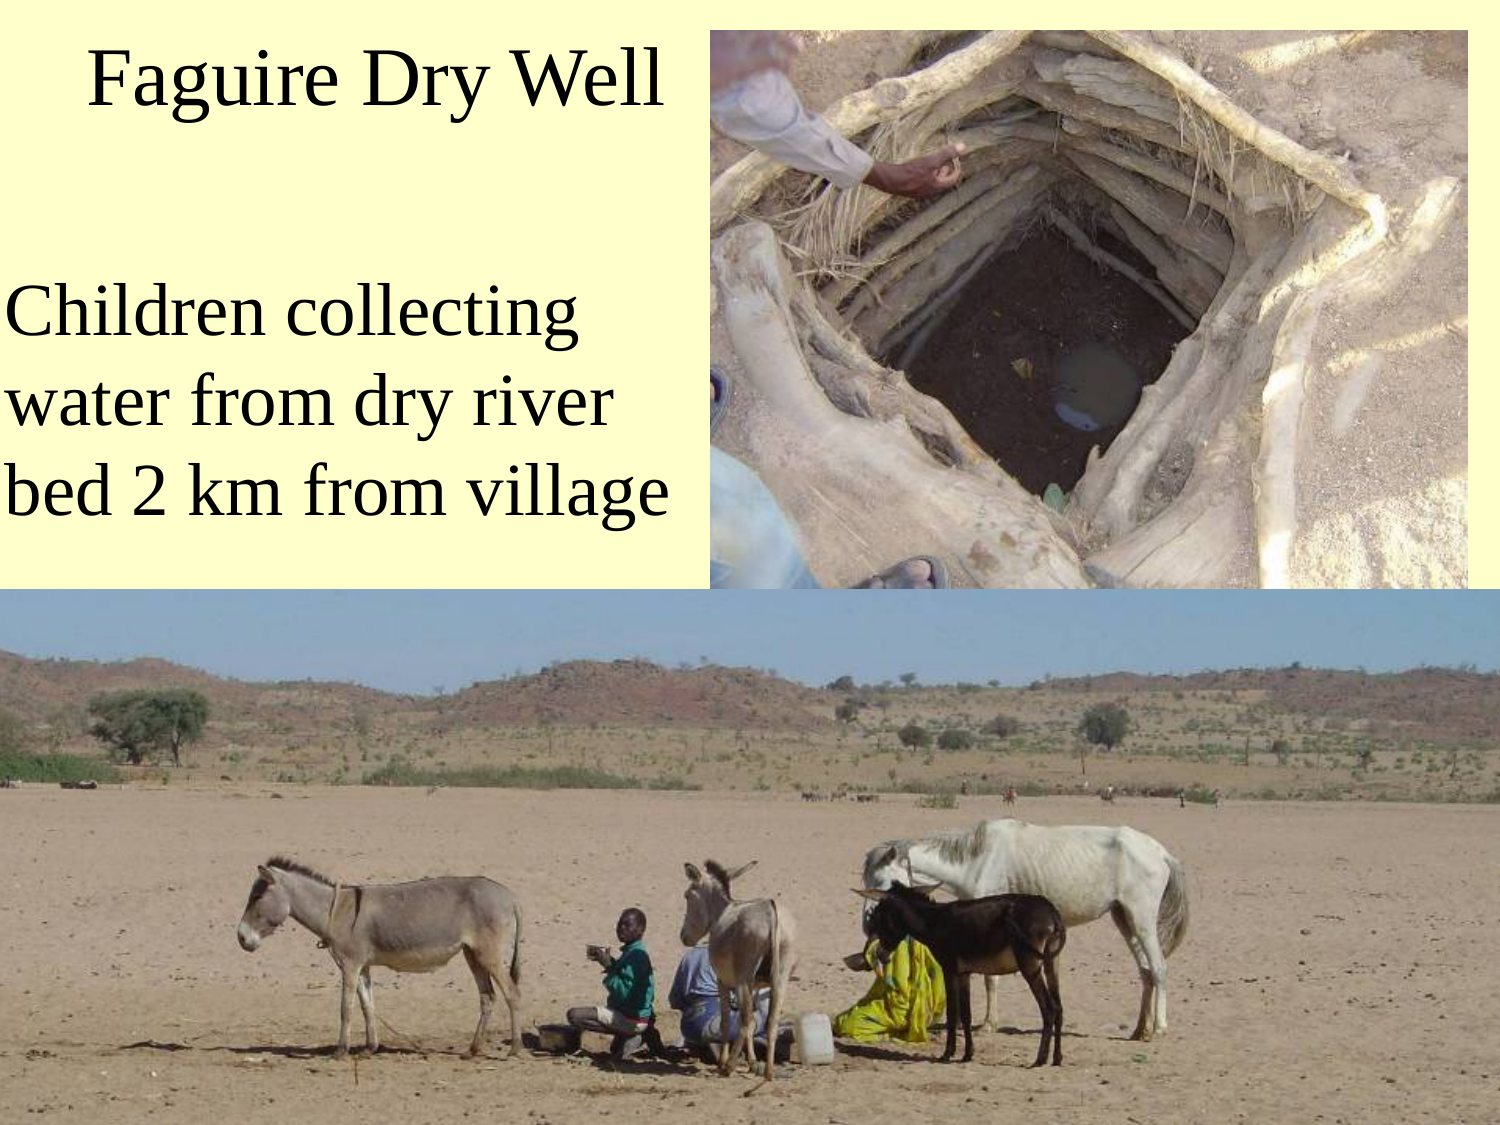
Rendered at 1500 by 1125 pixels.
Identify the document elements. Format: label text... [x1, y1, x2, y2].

text_box Children collecting water from dry river bed 2 km from village [0, 302, 705, 490]
picture [0, 29, 1500, 1125]
title Faguire Dry Well [39, 0, 713, 144]
